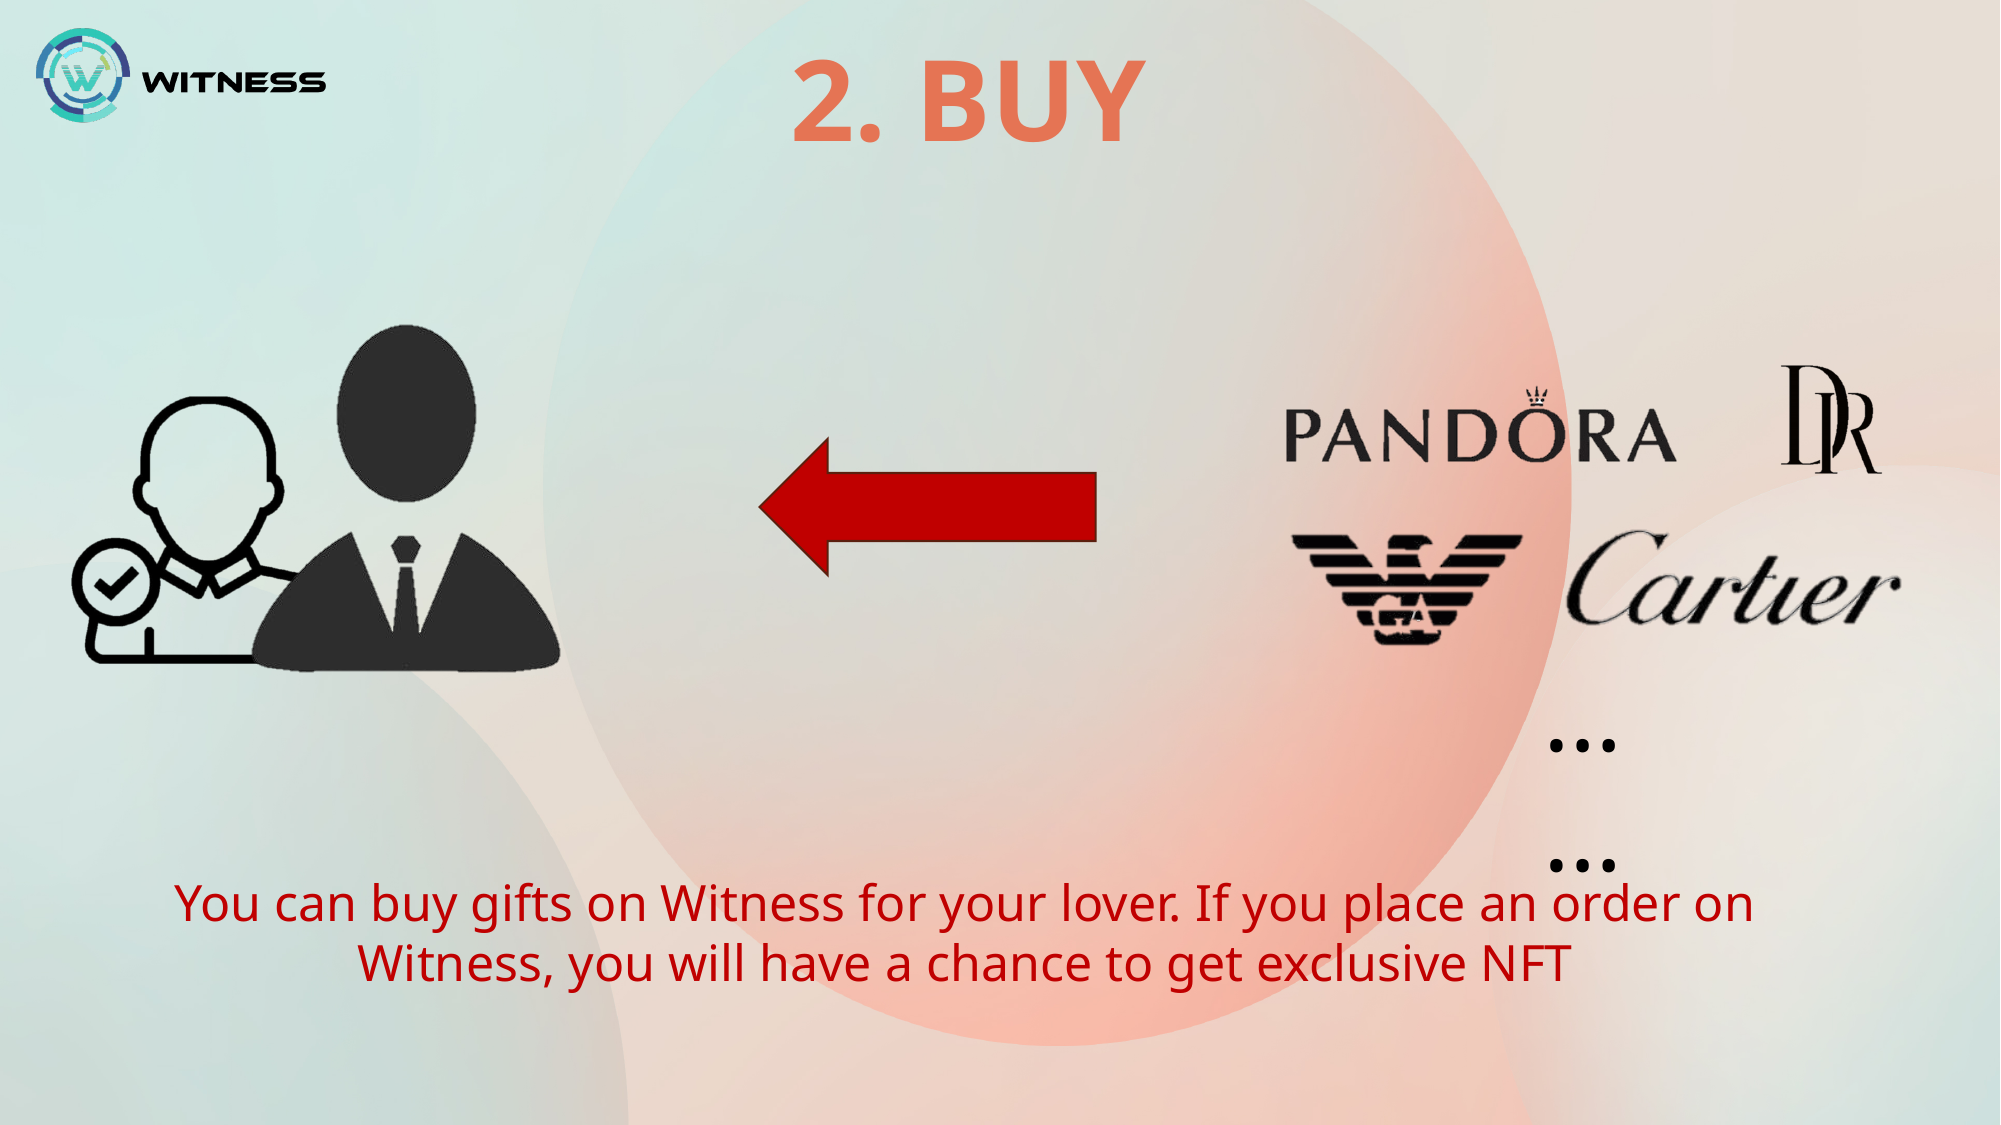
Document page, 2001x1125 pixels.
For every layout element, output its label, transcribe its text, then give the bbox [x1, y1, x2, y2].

text_box 2. BUY [775, 22, 1674, 172]
picture [0, 0, 2000, 1125]
text_box You can buy gifts on Witness for your lover. If you place an order on Witness, you will have a chance to get exclusive NFT [66, 863, 1864, 999]
text_box [758, 436, 1097, 578]
text_box …… [1528, 644, 1709, 899]
